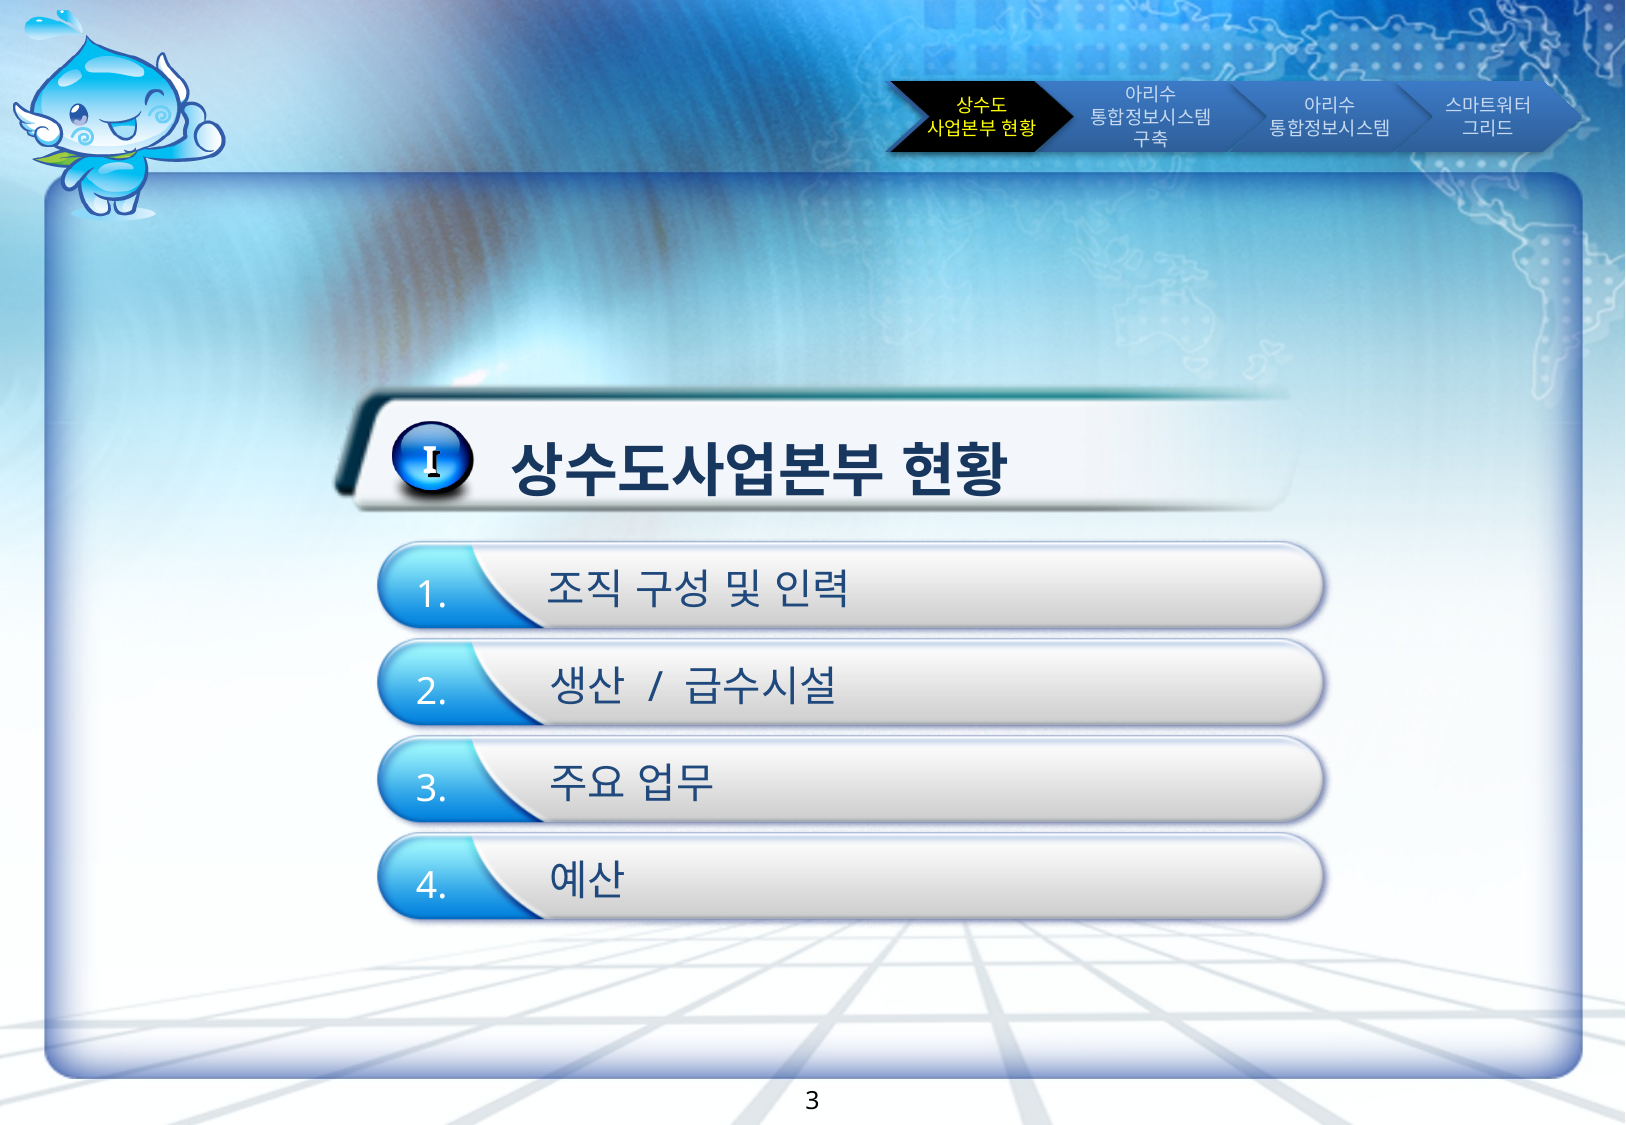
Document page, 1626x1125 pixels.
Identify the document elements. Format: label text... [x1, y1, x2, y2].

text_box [375, 538, 1333, 635]
slide_number 3 [622, 1065, 1003, 1125]
text_box 상수도 사업본부 현황 [890, 81, 1074, 153]
picture [0, 0, 1625, 1125]
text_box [316, 361, 1377, 526]
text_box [375, 732, 1333, 828]
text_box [375, 635, 1333, 732]
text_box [375, 829, 1333, 928]
